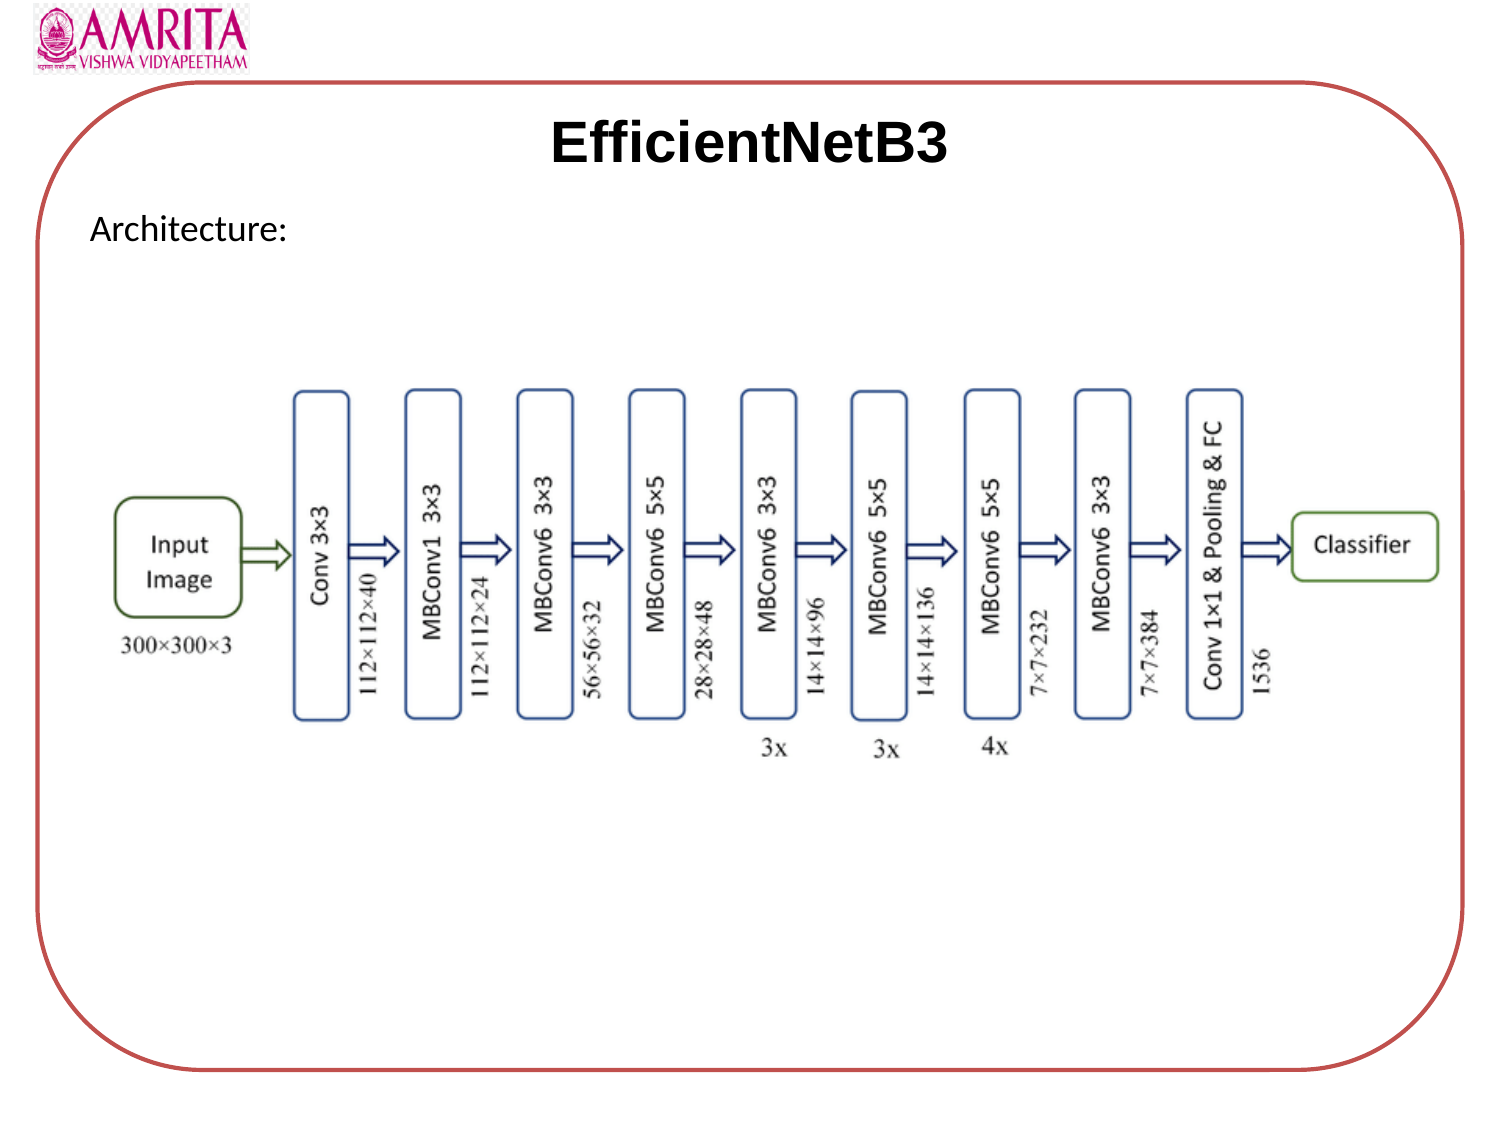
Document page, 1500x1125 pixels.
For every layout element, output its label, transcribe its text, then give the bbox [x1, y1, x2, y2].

title EfficientNetB3 [75, 45, 1425, 233]
text_box [35, 139, 1465, 1073]
picture [33, 2, 251, 76]
text_box Architecture: [75, 196, 1313, 257]
picture [112, 387, 1441, 760]
